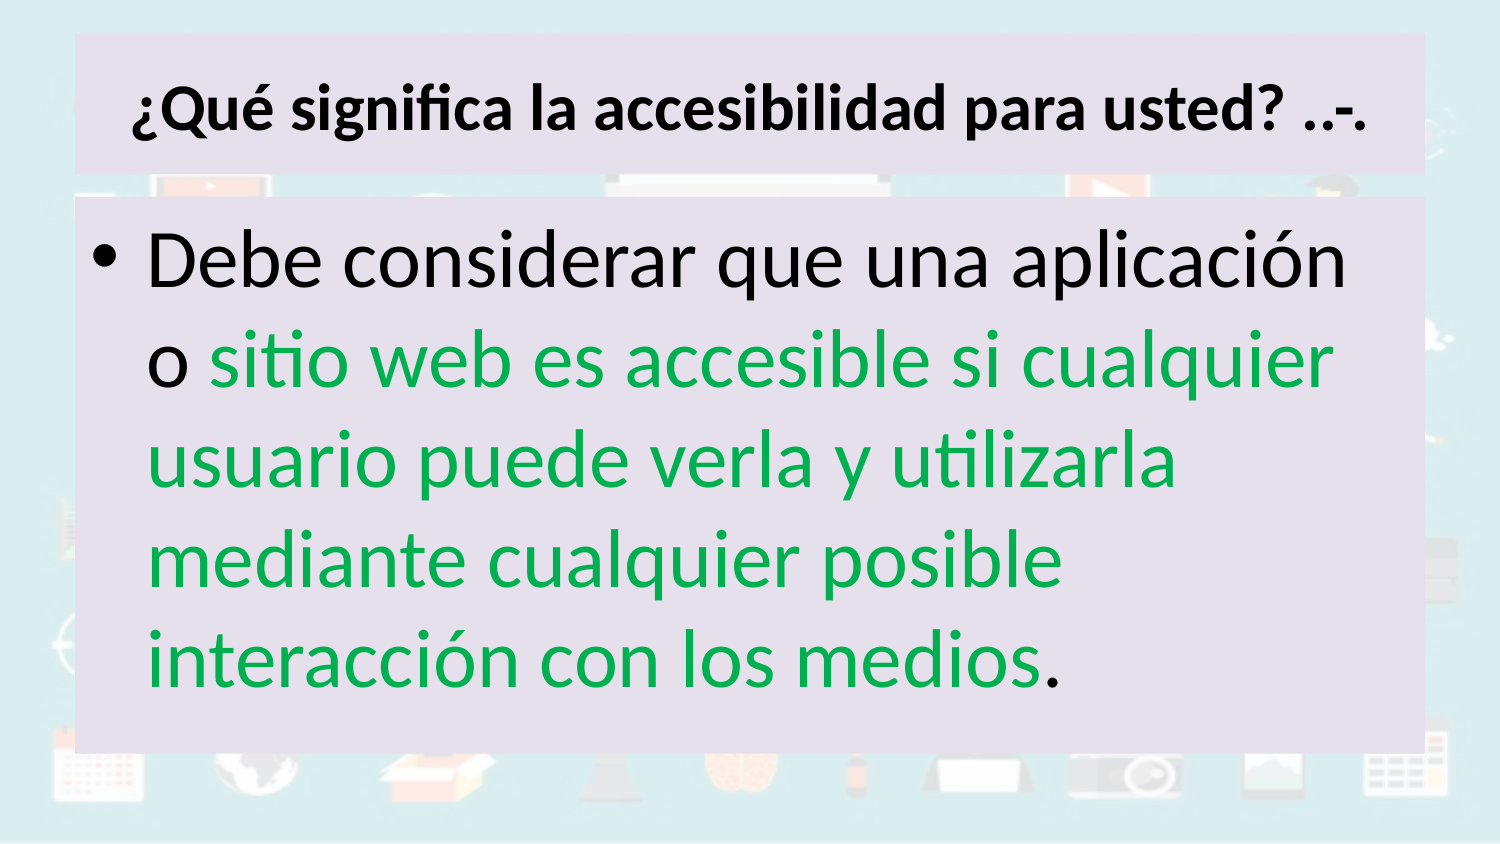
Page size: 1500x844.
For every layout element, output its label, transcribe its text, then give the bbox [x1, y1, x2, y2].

list Debe considerar que una aplicación o sitio web es accesible si cualquier usuario puede verla y utilizarla mediante cualquier posible interacción con los medios. [75, 196, 1425, 754]
title ¿Qué significa la accesibilidad para usted? ..-. [75, 33, 1425, 175]
